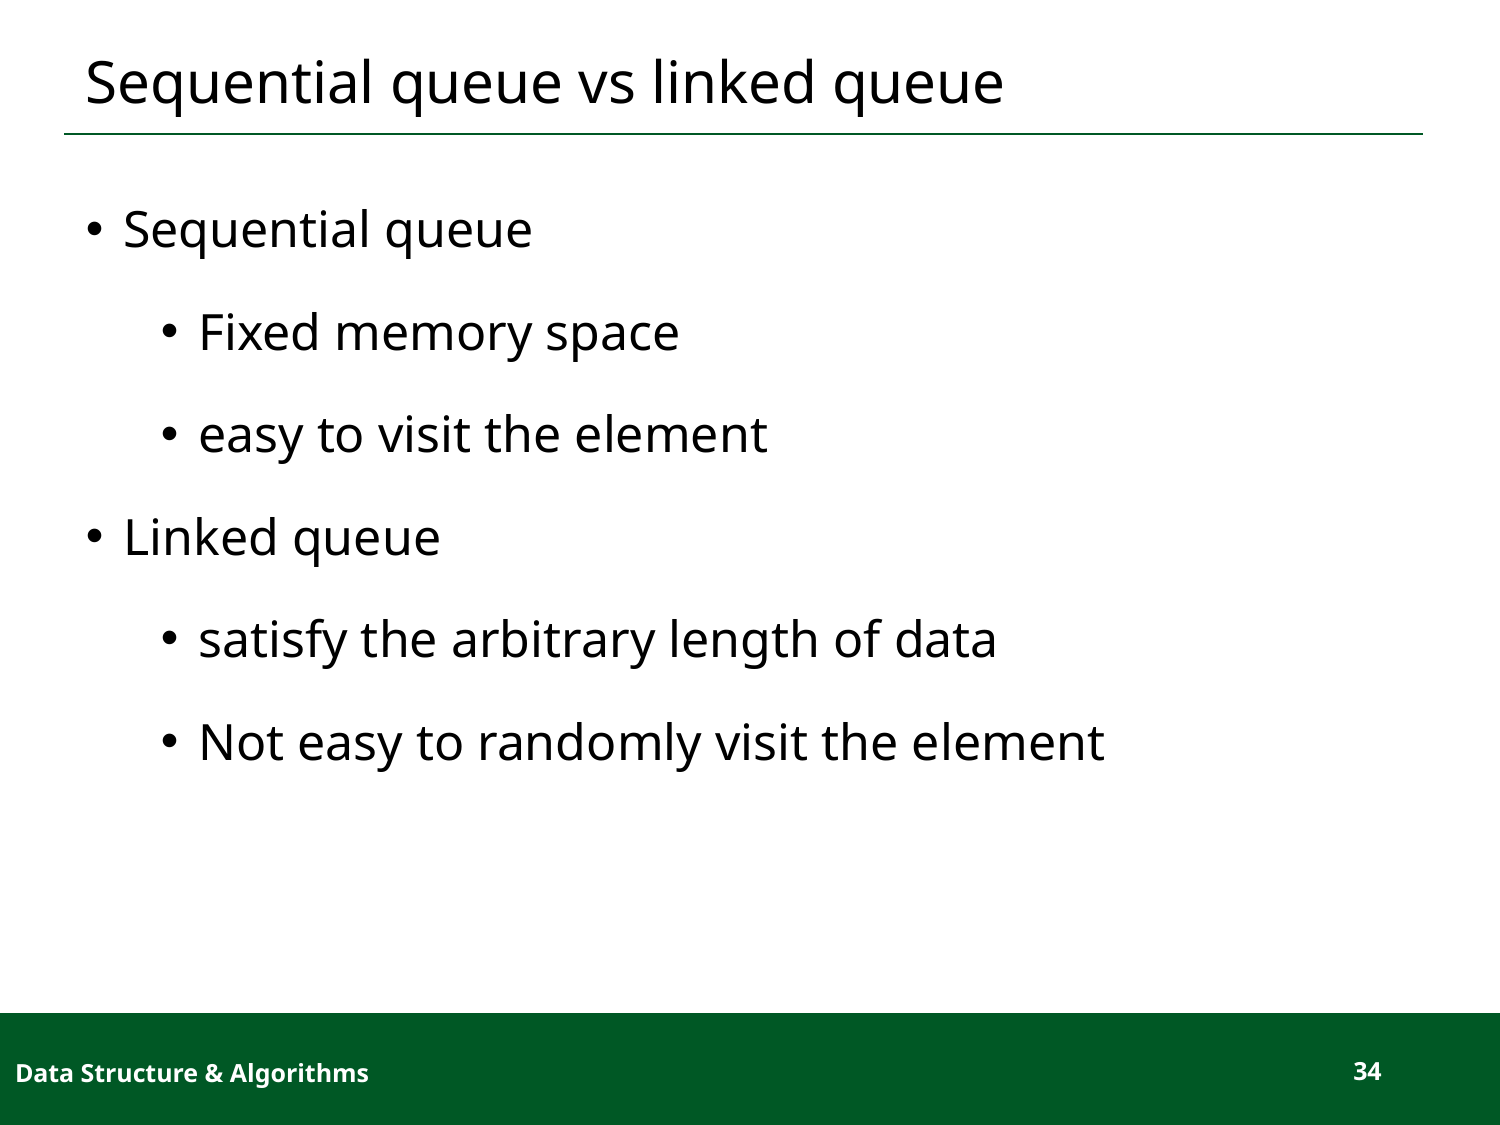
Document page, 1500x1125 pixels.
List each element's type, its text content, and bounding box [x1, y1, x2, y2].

slide_number 34 [1059, 1042, 1397, 1103]
footer Data Structure & Algorithms [0, 1042, 507, 1103]
title Sequential queue vs linked queue [70, 34, 1430, 135]
list Sequential queue Fixed memory space easy to visit the element Linked queue satisfy the arbitrary length of data Not easy to randomly visit the element [70, 160, 1430, 991]
